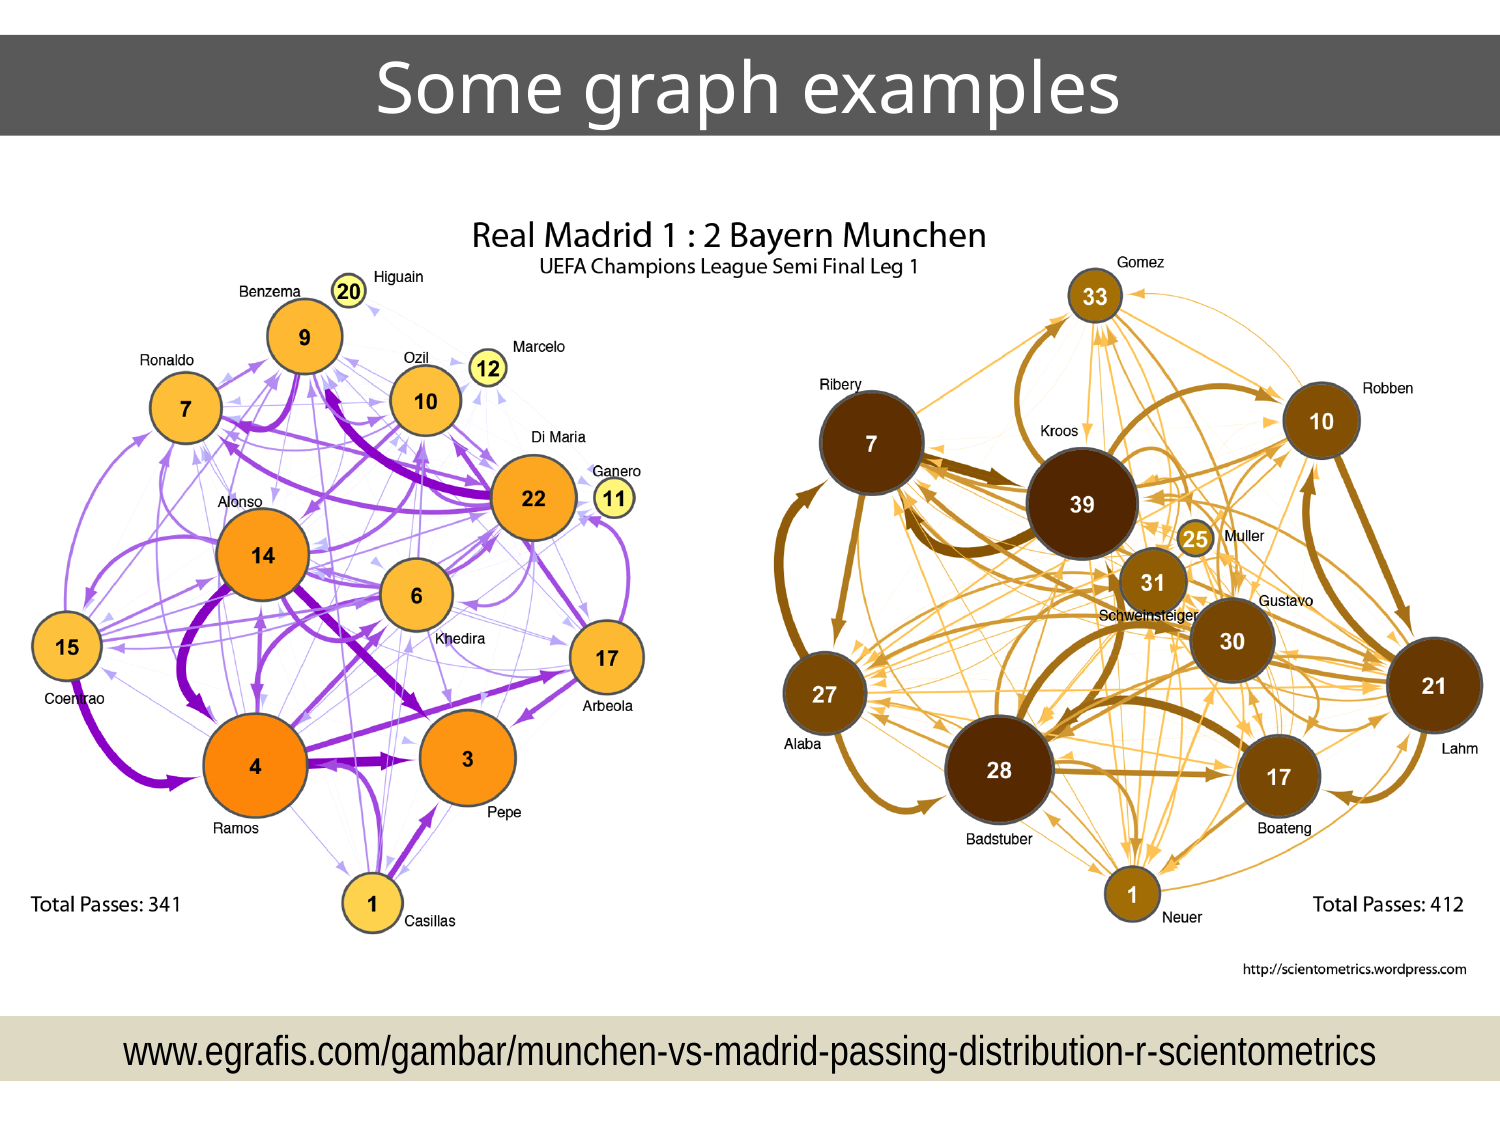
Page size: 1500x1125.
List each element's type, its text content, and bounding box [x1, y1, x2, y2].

text_box Some graph examples [0, 34, 1500, 136]
text_box www.egrafis.com/gambar/munchen-vs-madrid-passing-distribution-r-scientometrics [0, 1016, 1500, 1081]
picture [0, 206, 1500, 987]
